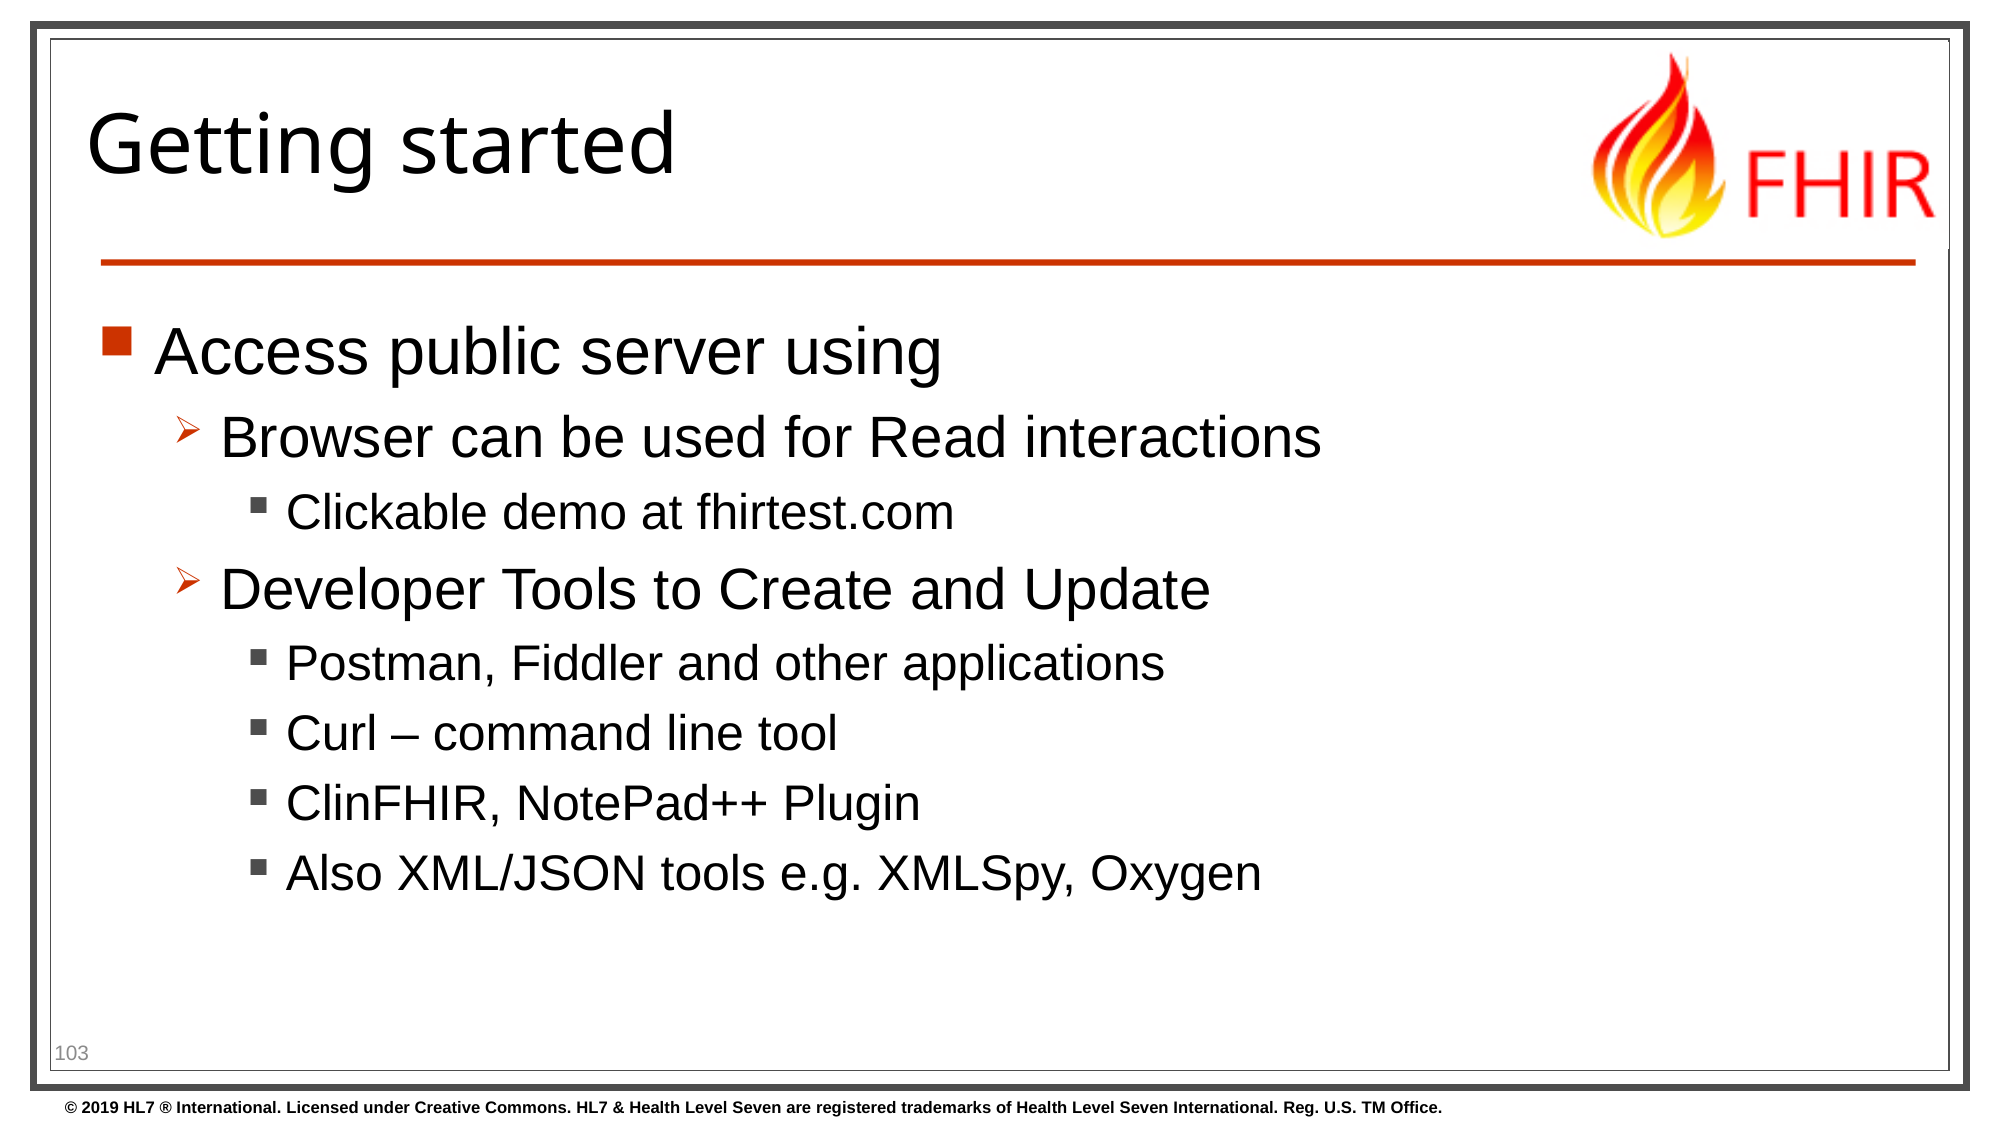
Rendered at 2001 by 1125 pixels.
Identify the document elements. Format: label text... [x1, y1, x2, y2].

list Access public server using Browser can be used for Read interactions Clickable demo at fhirtest.com Developer Tools to Create and Update Postman, Fiddler and other applications Curl – command line tool ClinFHIR, NotePad++ Plugin Also XML/JSON tools e.g. XMLSpy, Oxygen [83, 299, 1917, 1035]
slide_number 103 [39, 1034, 197, 1071]
picture [1578, 42, 1949, 249]
title Getting started [70, 54, 1504, 244]
